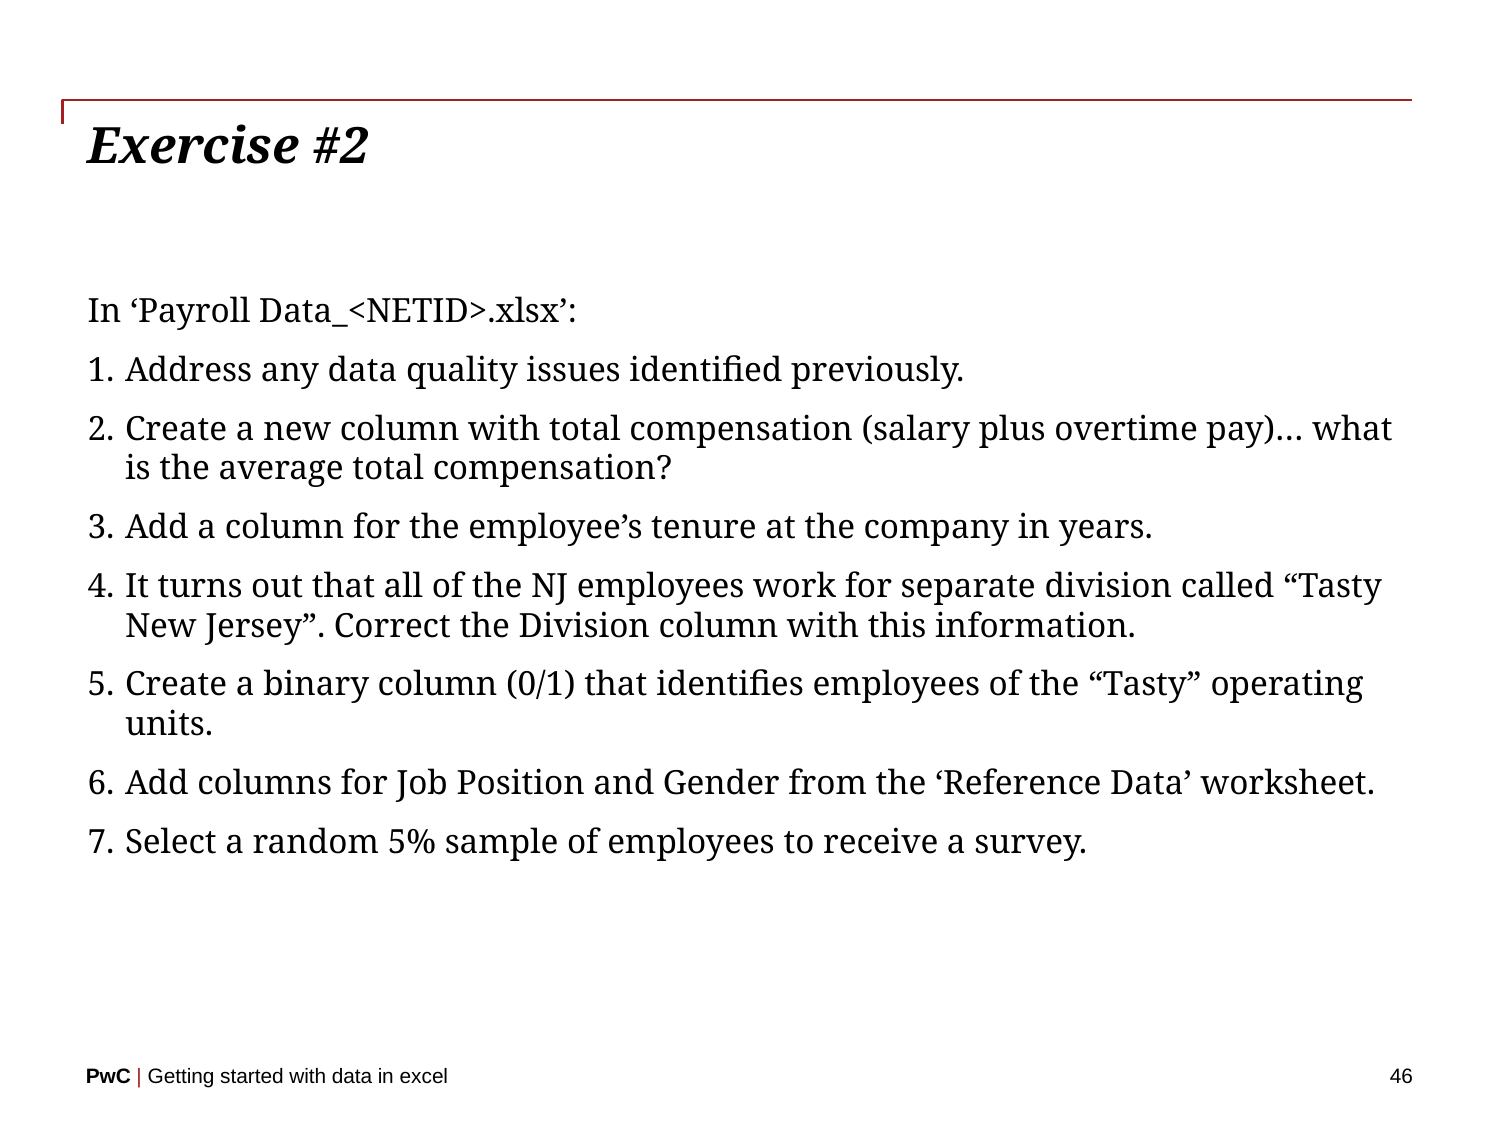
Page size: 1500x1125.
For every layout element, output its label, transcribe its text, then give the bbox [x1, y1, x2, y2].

list In ‘Payroll Data_<NETID>.xlsx’: Address any data quality issues identified previously. Create a new column with total compensation (salary plus overtime pay)… what is the average total compensation? Add a column for the employee’s tenure at the company in years. It turns out that all of the NJ employees work for separate division called “Tasty New Jersey”. Correct the Division column with this information. Create a binary column (0/1) that identifies employees of the “Tasty” operating units. Add columns for Job Position and Gender from the ‘Reference Data’ worksheet. Select a random 5% sample of employees to receive a survey. [87, 289, 1413, 826]
title Exercise #2 [87, 113, 1413, 174]
slide_number 46 [1162, 1062, 1413, 1088]
